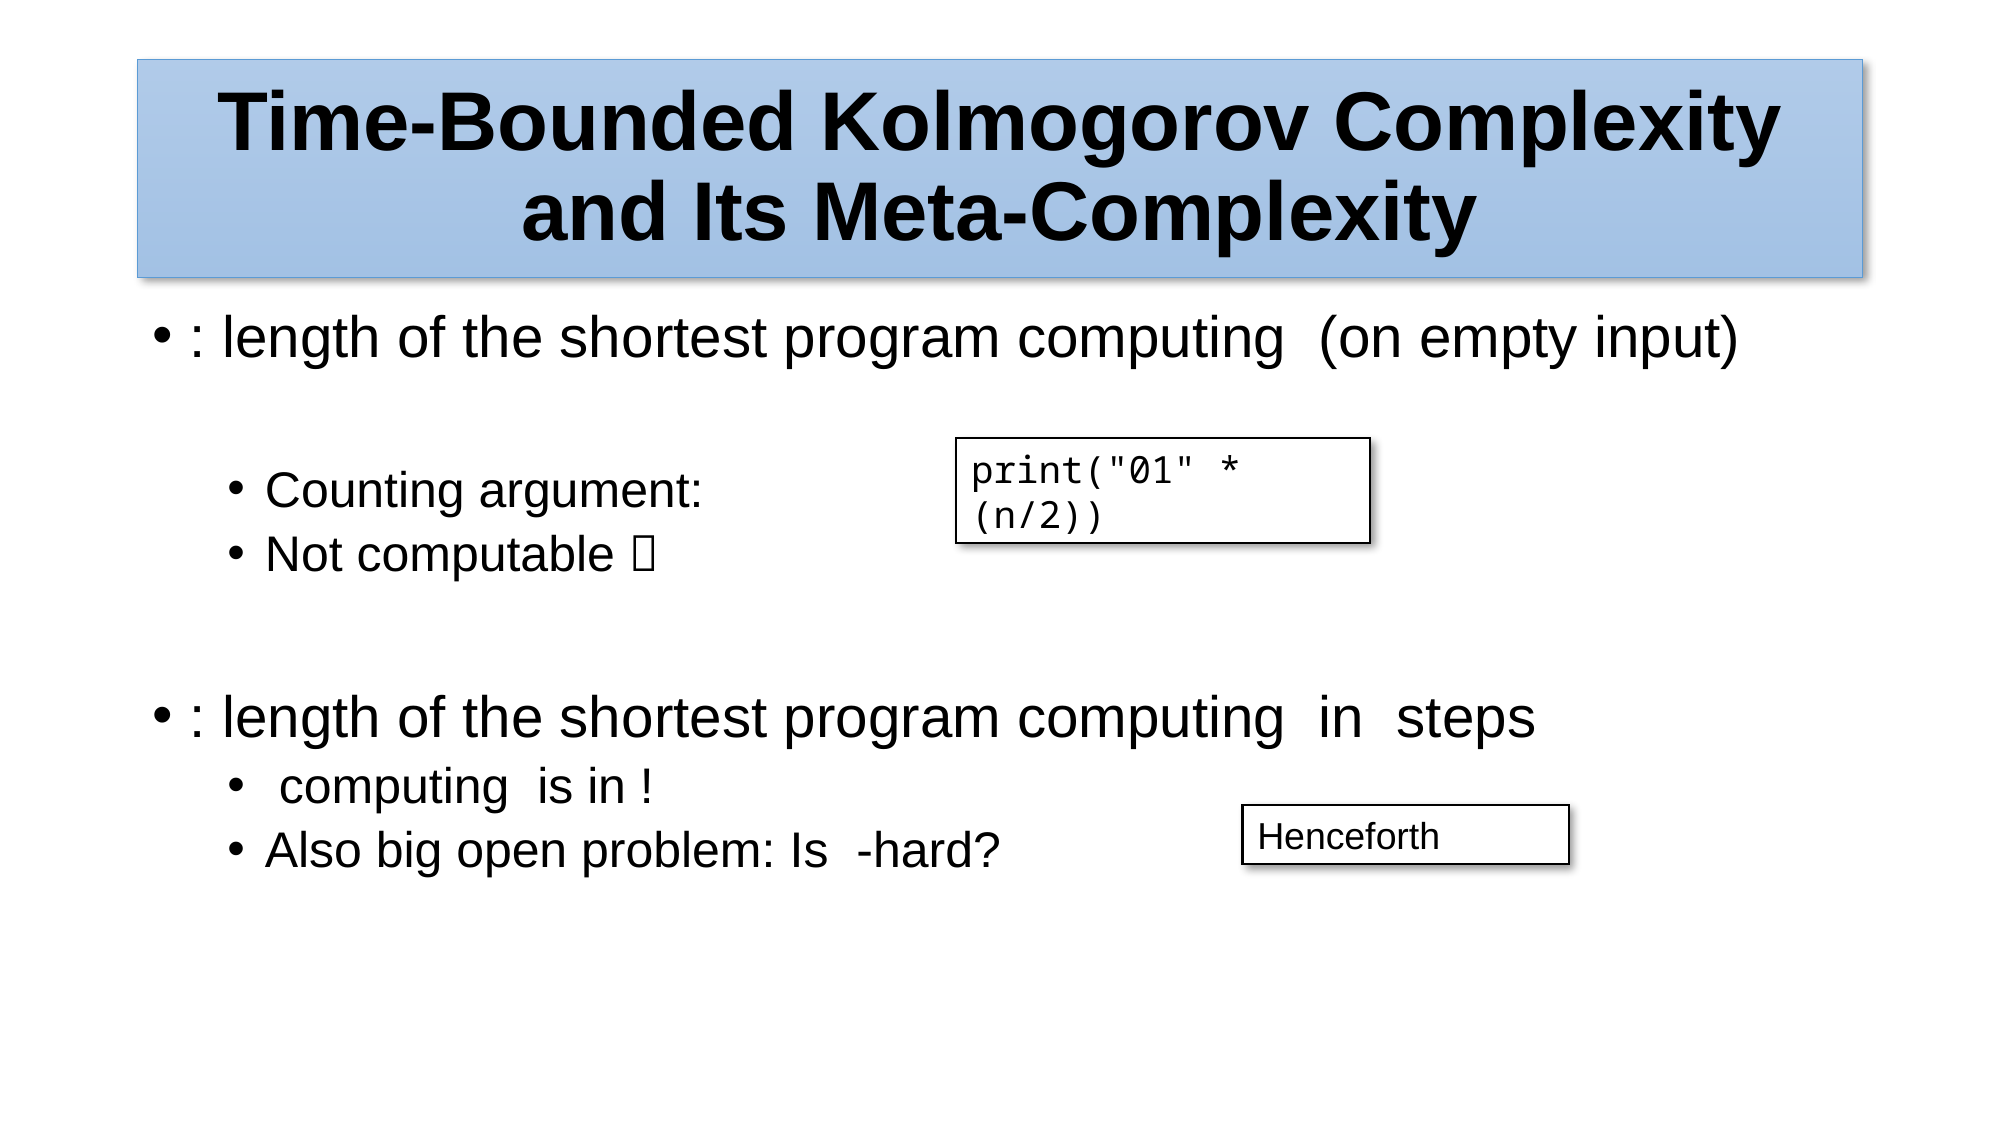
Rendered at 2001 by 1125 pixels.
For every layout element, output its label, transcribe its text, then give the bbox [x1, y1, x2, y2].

text_box print("01" * (n/2)) [955, 437, 1371, 544]
title Time-Bounded Kolmogorov Complexity and Its Meta-Complexity [137, 59, 1863, 278]
